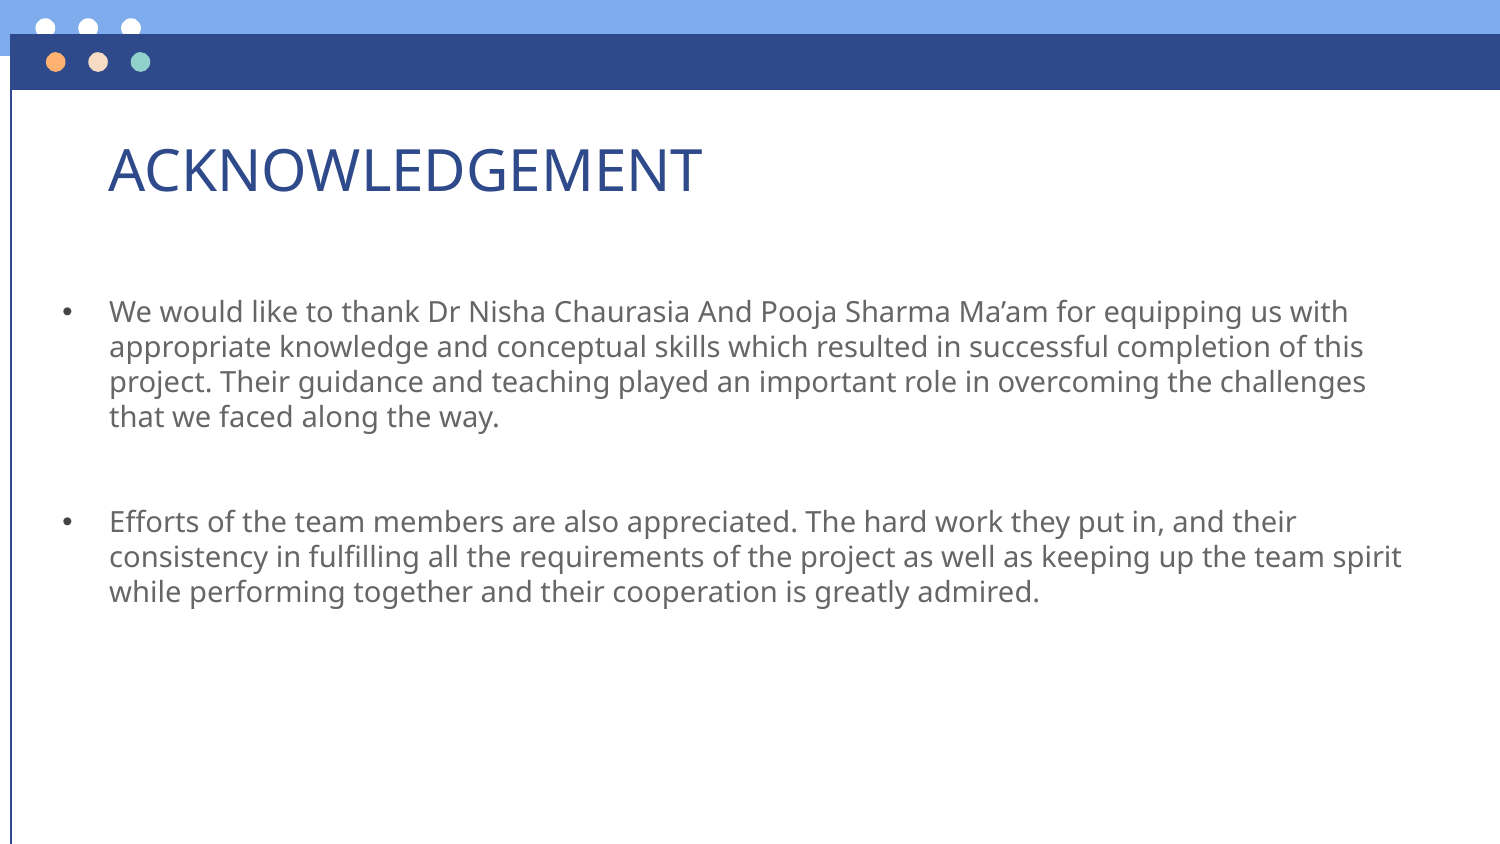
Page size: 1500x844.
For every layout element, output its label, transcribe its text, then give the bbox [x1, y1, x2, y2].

title ACKNOWLEDGEMENT [93, 117, 1360, 195]
subtitle We would like to thank Dr Nisha Chaurasia And Pooja Sharma Ma’am for equipping us with appropriate knowledge and conceptual skills which resulted in successful completion of this project. Their guidance and teaching played an important role in overcoming the challenges that we faced along the way. Efforts of the team members are also appreciated. The hard work they put in, and their consistency in fulfilling all the requirements of the project as well as keeping up the team spirit while performing together and their cooperation is greatly admired. [47, 243, 1437, 802]
